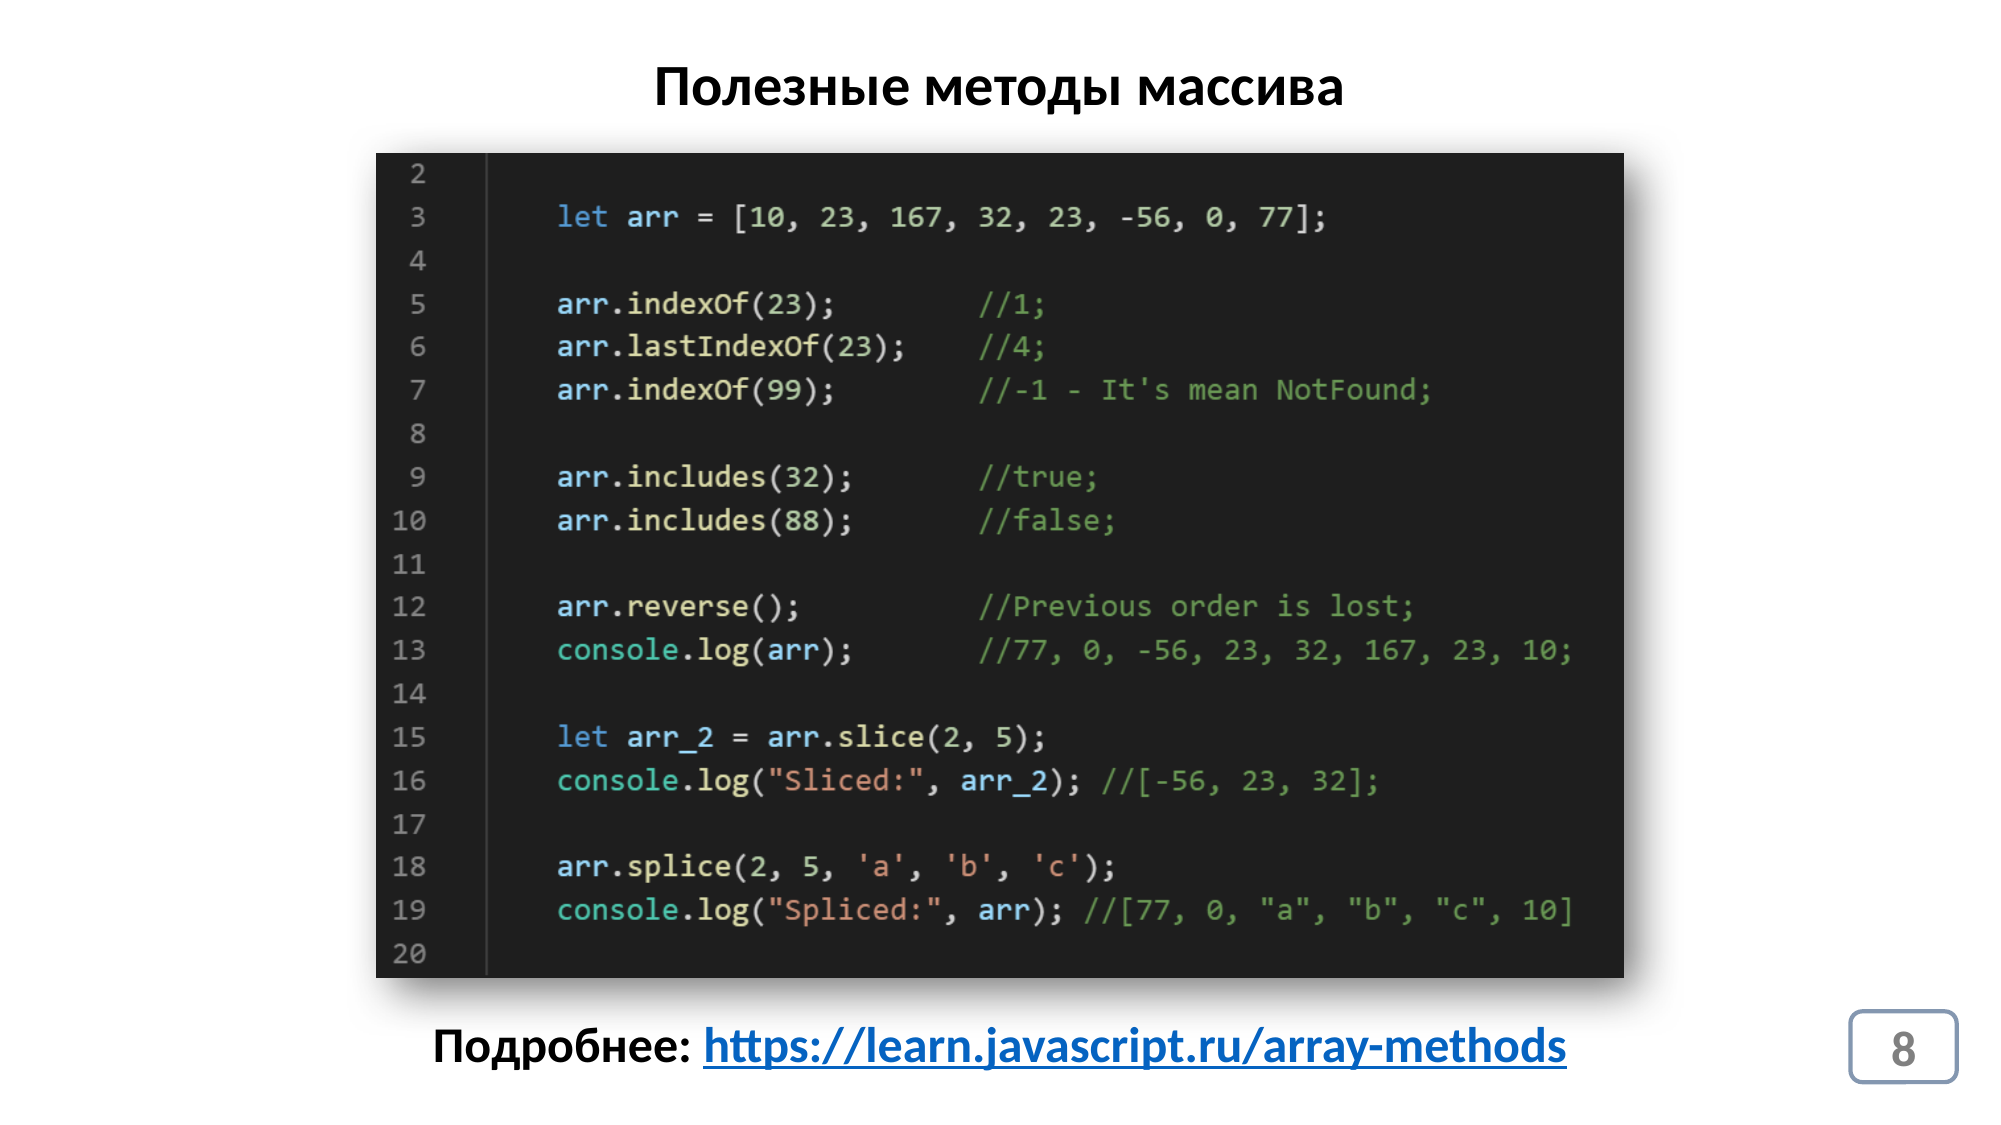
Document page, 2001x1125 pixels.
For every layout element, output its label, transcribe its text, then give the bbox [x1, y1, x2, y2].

picture [376, 153, 1624, 978]
text_box Полезные методы массива [0, 39, 2000, 125]
text_box Подробнее: https://learn.javascript.ru/array-methods [0, 1005, 2000, 1081]
